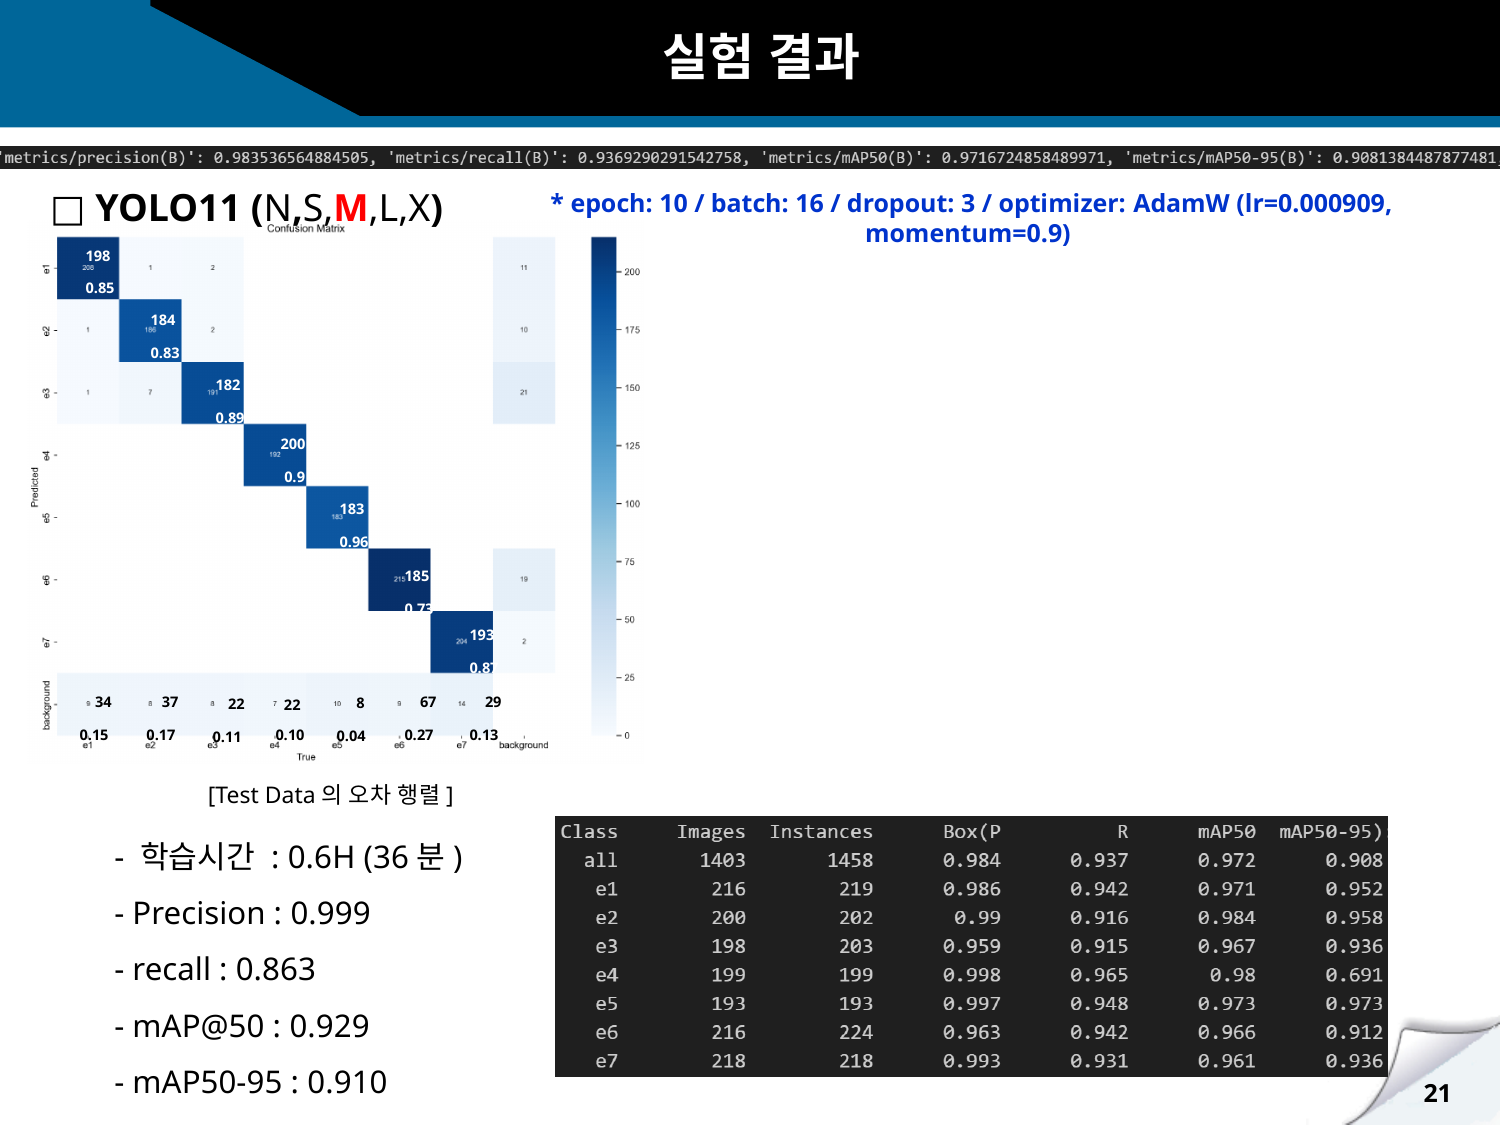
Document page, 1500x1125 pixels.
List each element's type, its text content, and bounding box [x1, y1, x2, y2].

text_box [Test Data의 오차 행렬] [135, 773, 526, 816]
text_box □ YOLO11 (N,S,M,L,X) [35, 176, 538, 219]
text_box - 학습시간 : 0.6H (36분) - Precision : 0.999 - recall : 0.863 - mAP@50 : 0.929 - mAP50-95 : 0.910 [91, 811, 606, 1107]
picture [26, 220, 644, 765]
text_box 실험 결과 [348, 18, 1176, 93]
picture [554, 816, 1500, 1125]
text_box * epoch: 10 / batch: 16 / dropout: 3 / optimizer: AdamW (lr=0.000909, momentum=0.9) [433, 180, 1500, 255]
picture [0, 146, 1500, 169]
